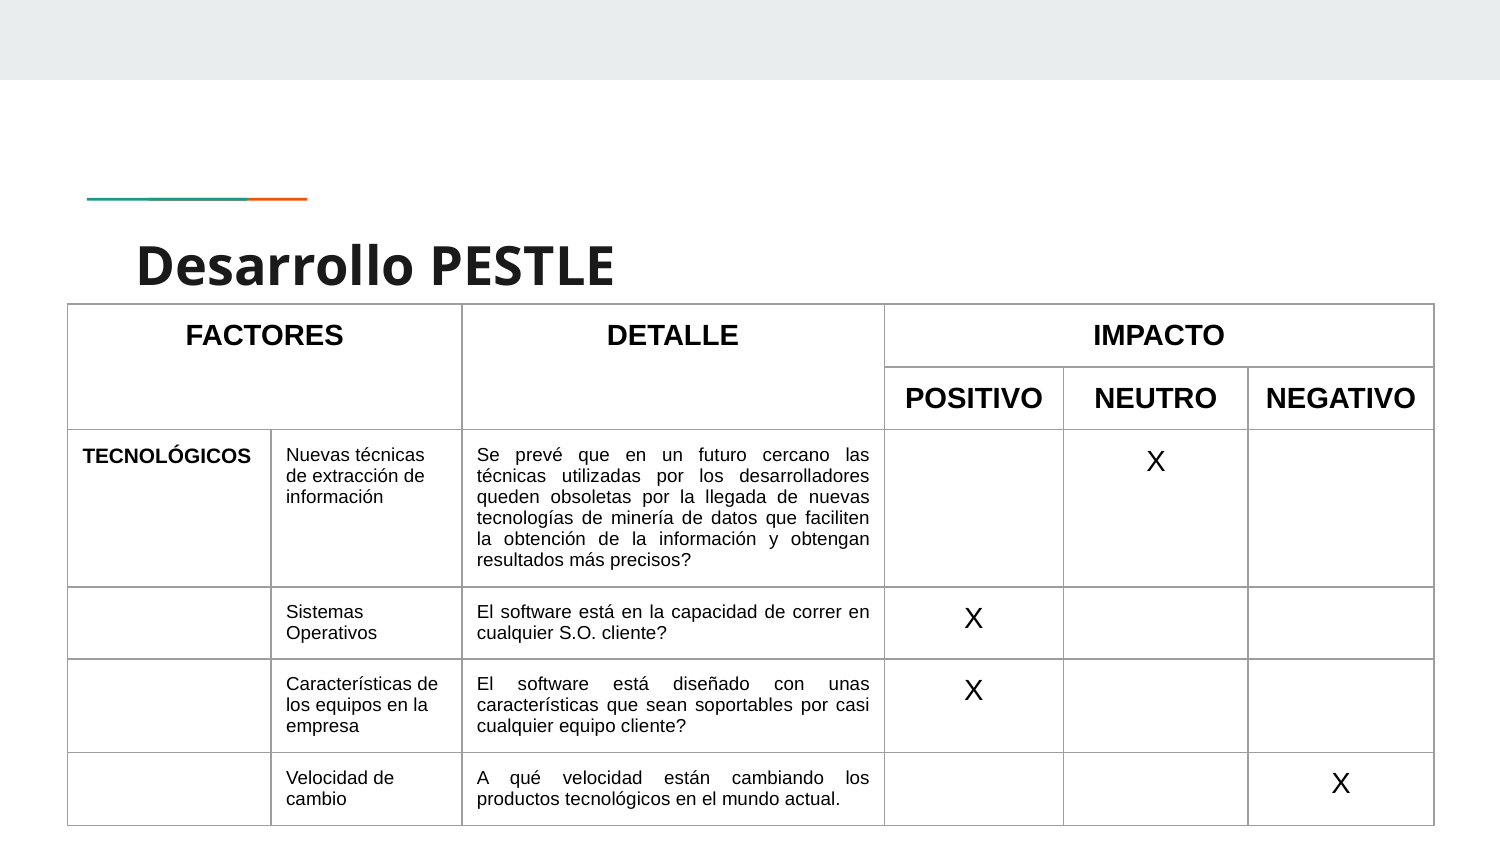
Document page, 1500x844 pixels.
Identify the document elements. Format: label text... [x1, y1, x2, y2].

table_cell El software está diseñado con unas características que sean soportables por casi cualquier equipo cliente? [463, 660, 884, 752]
table_cell X [885, 588, 1063, 658]
table_cell Se prevé que en un futuro cercano las técnicas utilizadas por los desarrolladores queden obsoletas por la llegada de nuevas tecnologías de minería de datos que faciliten la obtención de la información y obtengan resultados más precisos? [463, 430, 884, 586]
table_cell Características de los equipos en la empresa [272, 660, 461, 752]
table_cell [1249, 588, 1433, 658]
table_cell El software está en la capacidad de correr en cualquier S.O. cliente? [463, 588, 884, 658]
table_cell [1064, 660, 1247, 752]
table_cell [68, 753, 270, 825]
table_cell NEGATIVO [1249, 368, 1433, 429]
table_cell X [1064, 430, 1247, 586]
table_header IMPACTO [885, 305, 1433, 366]
table_cell X [1249, 753, 1433, 825]
table_header FACTORES [68, 305, 461, 429]
table_cell TECNOLÓGICOS [68, 430, 270, 586]
table_header DETALLE [463, 305, 884, 429]
table_cell X [885, 660, 1063, 752]
table_cell [1064, 588, 1247, 658]
table_cell [1249, 660, 1433, 752]
table_cell [1064, 753, 1247, 825]
table_cell POSITIVO [885, 368, 1063, 429]
title Desarrollo PESTLE [120, 216, 1382, 303]
table_cell [68, 588, 270, 658]
table_cell Nuevas técnicas de extracción de información [272, 430, 461, 586]
table_cell A qué velocidad están cambiando los productos tecnológicos en el mundo actual. [463, 753, 884, 825]
table_cell [1249, 430, 1433, 586]
table_cell [68, 660, 270, 752]
table_cell NEUTRO [1064, 368, 1247, 429]
table_cell Sistemas Operativos [272, 588, 461, 658]
table_cell [885, 753, 1063, 825]
table_cell [885, 430, 1063, 586]
table_cell Velocidad de cambio [272, 753, 461, 825]
